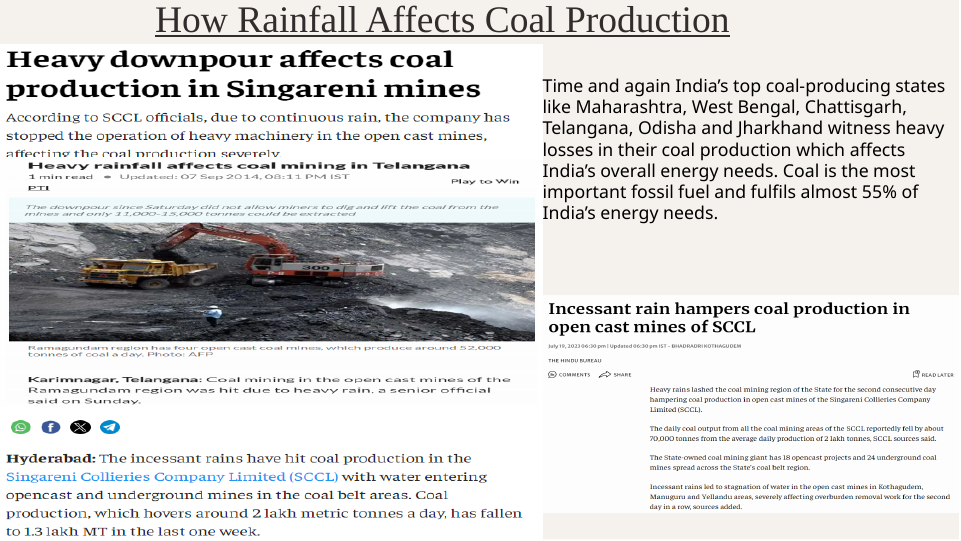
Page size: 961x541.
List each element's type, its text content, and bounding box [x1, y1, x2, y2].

title How Rainfall Affects Coal Production [155, 0, 806, 41]
picture [0, 44, 961, 540]
list Time and again India’s top coal-producing states like Maharashtra, West Bengal, Chattisgarh, Telangana, Odisha and Jharkhand witness heavy losses in their coal production which affects India’s overall energy needs. Coal is the most important fossil fuel and fulfils almost 55% of India’s energy needs. [547, 74, 961, 247]
